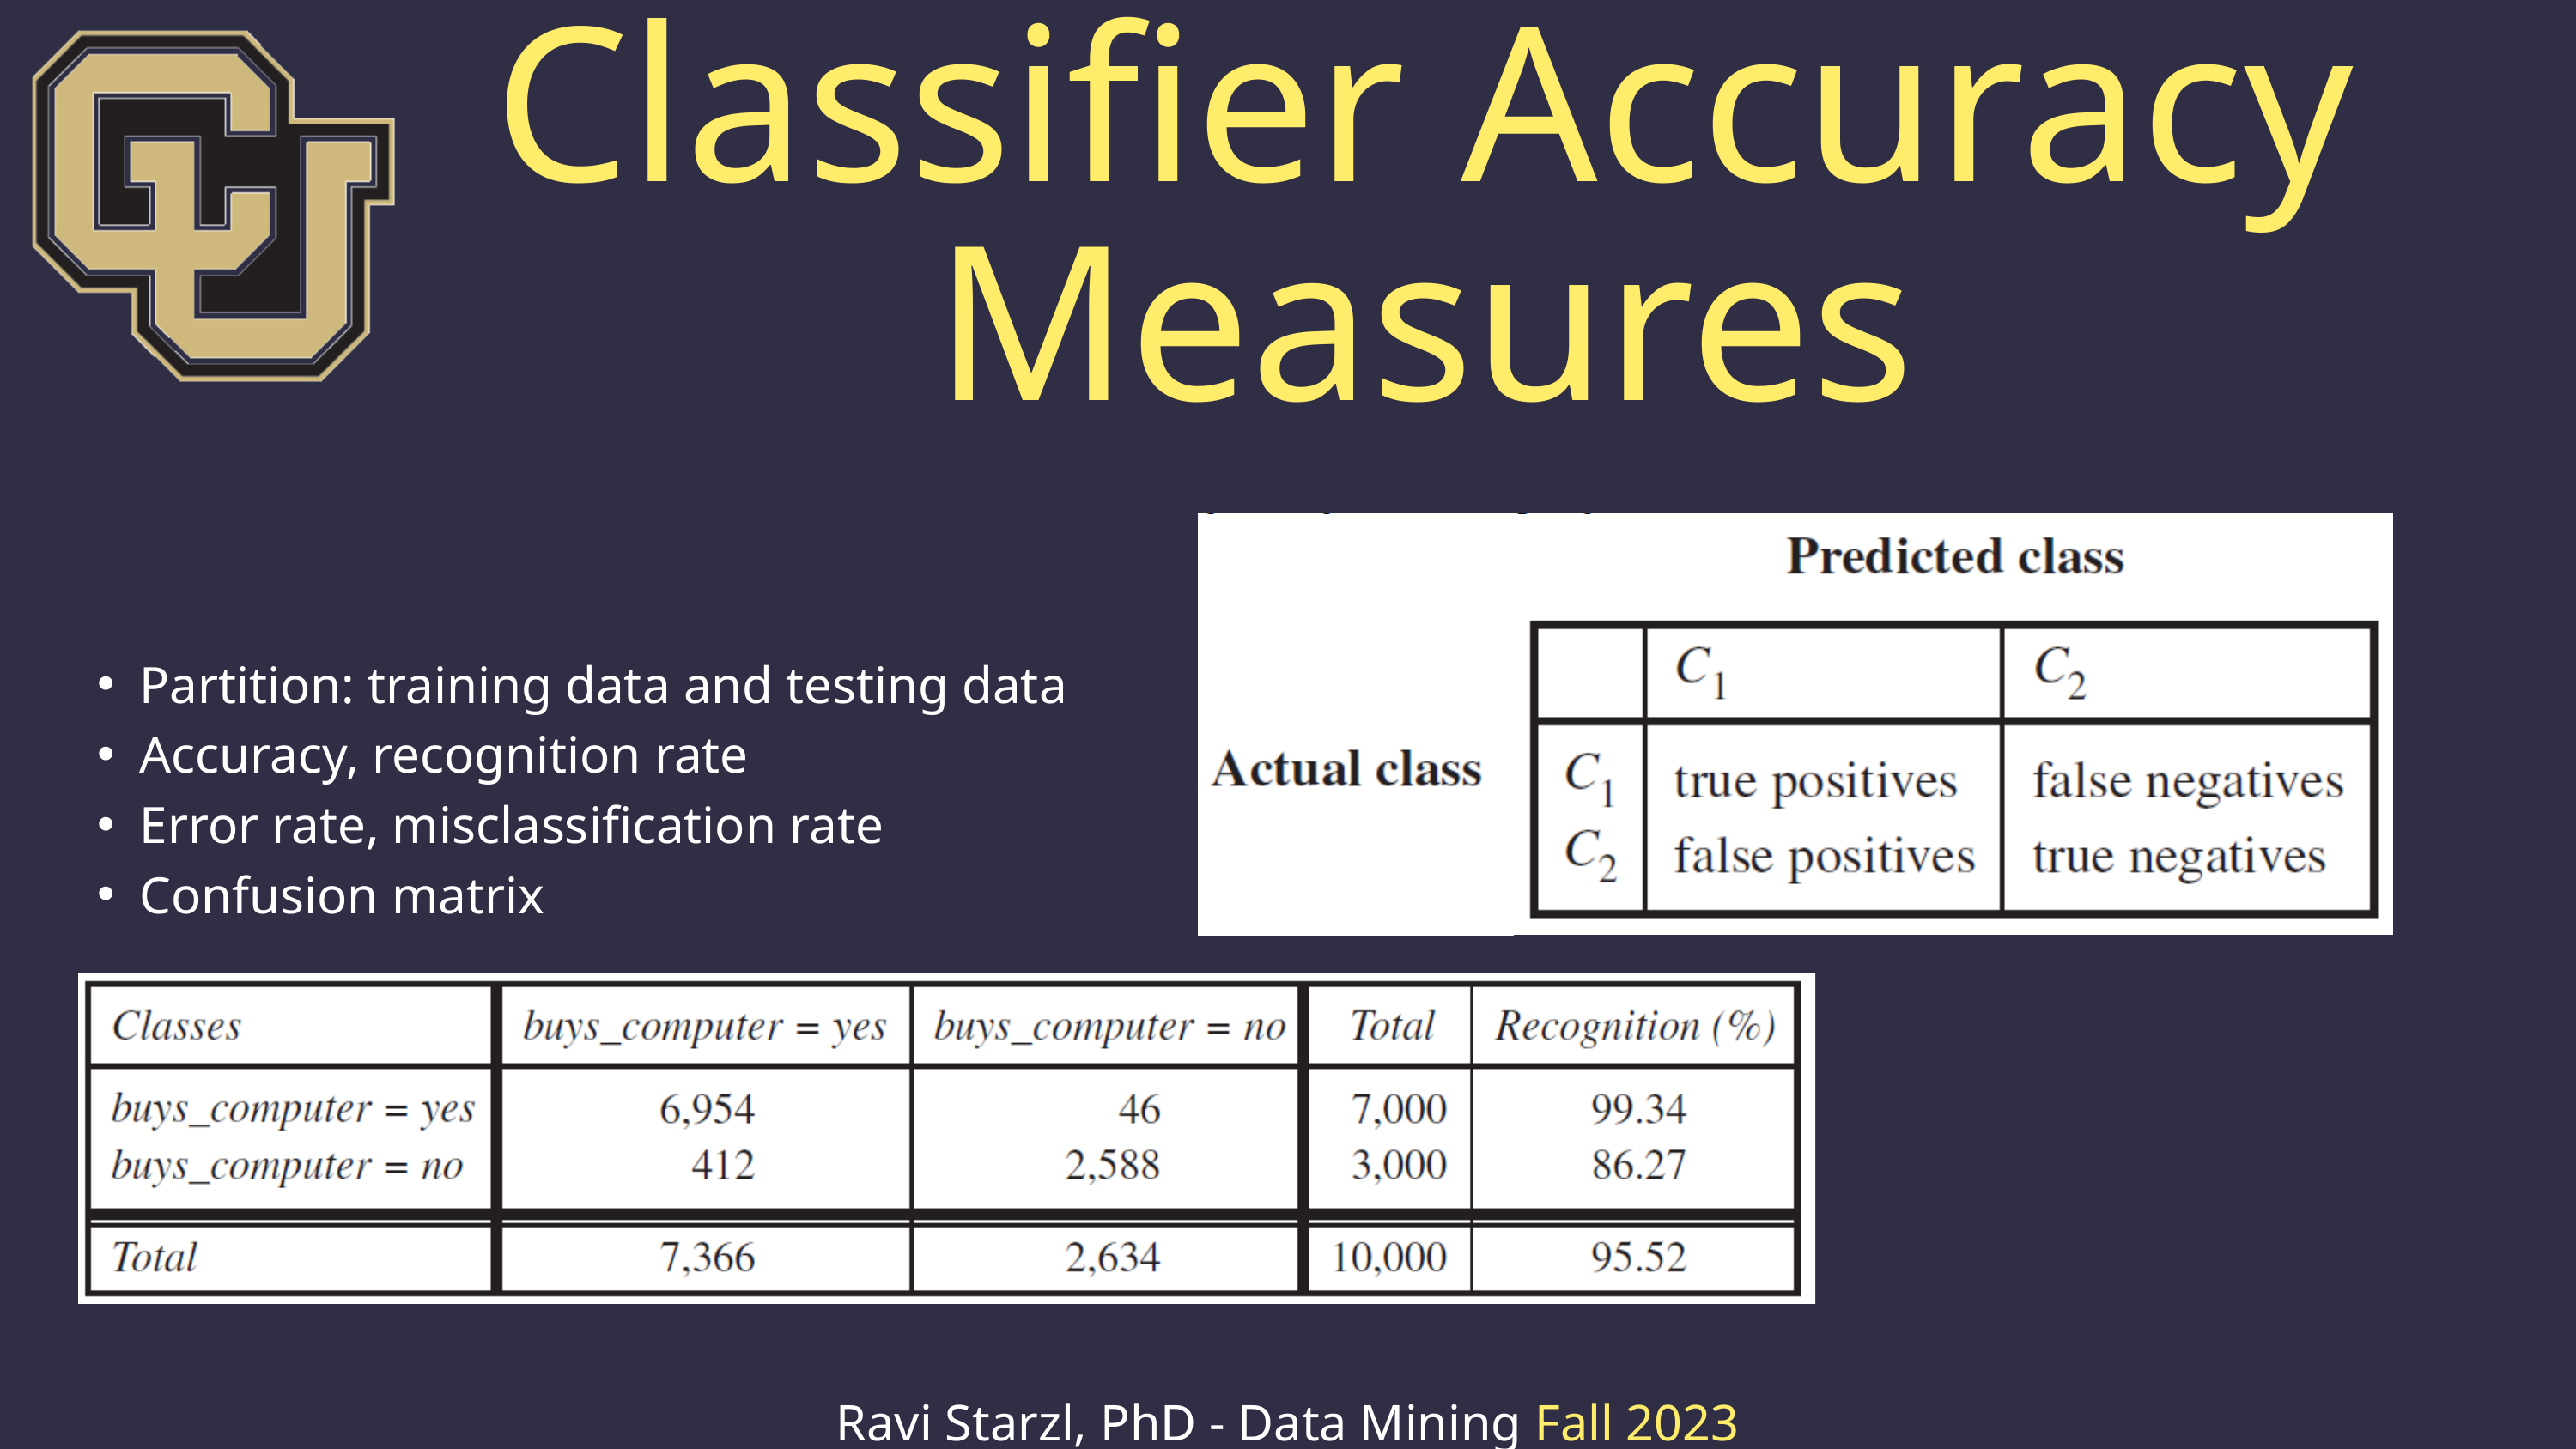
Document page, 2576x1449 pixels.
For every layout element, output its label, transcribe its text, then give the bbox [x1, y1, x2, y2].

text_box [78, 973, 1816, 1304]
text_box Partition: training data and testing data Accuracy, recognition rate Error rate, misclassification rate Confusion matrix [54, 643, 1269, 924]
text_box [32, 22, 417, 395]
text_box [1197, 513, 1684, 596]
text_box Ravi Starzl, PhD - Data Mining Fall 2023 [816, 1381, 1760, 1449]
text_box Classifier Accuracy Measures [417, 5, 2432, 444]
text_box [1198, 513, 2393, 935]
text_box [1197, 840, 1514, 937]
